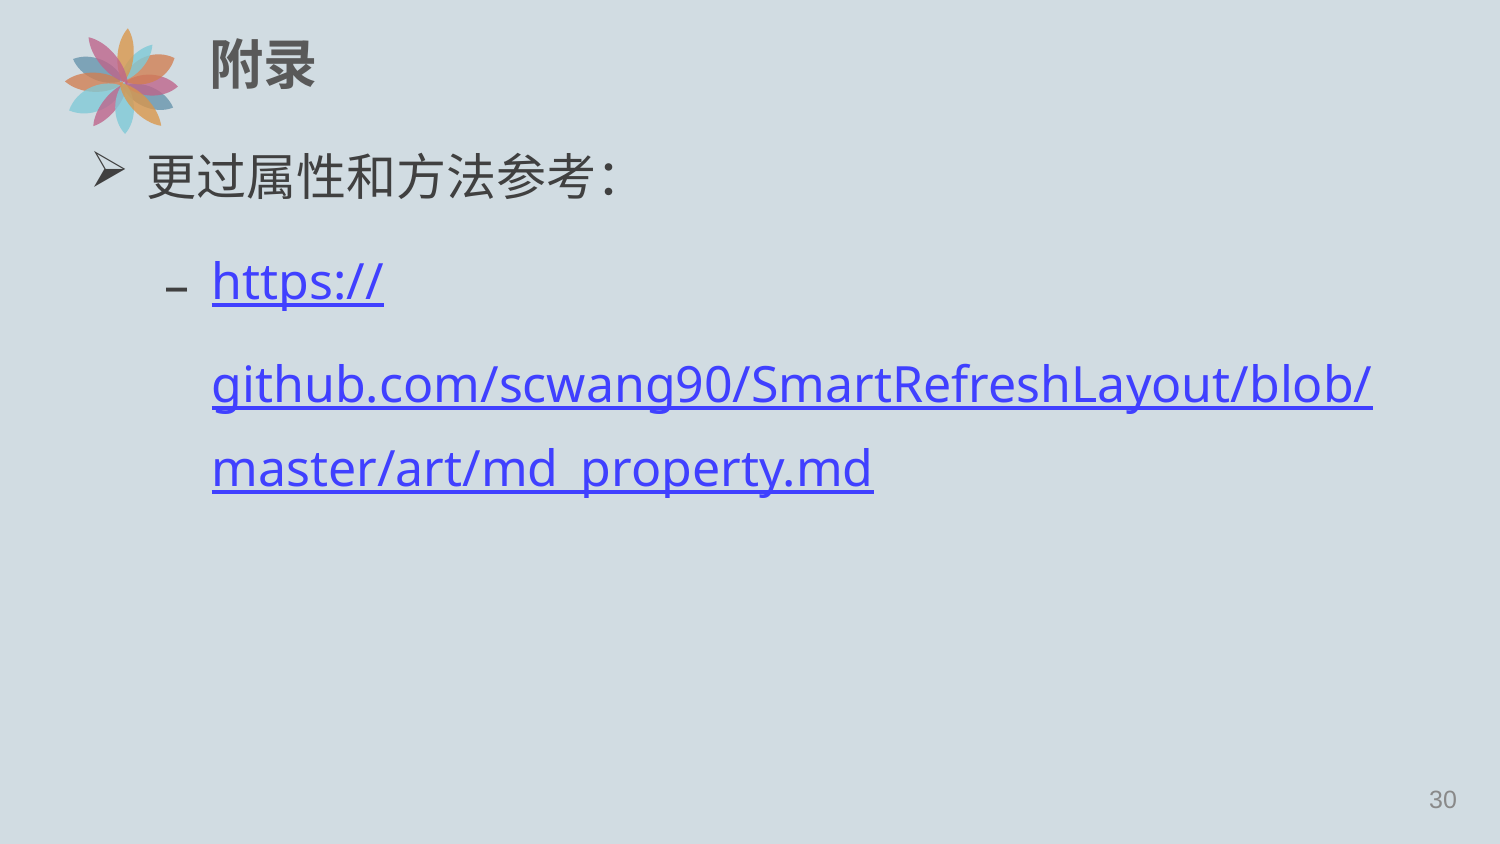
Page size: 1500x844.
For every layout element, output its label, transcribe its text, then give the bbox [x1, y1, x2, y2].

title 附录 [194, 23, 1195, 122]
list 更过属性和方法参考： https://github.com/scwang90/SmartRefreshLayout/blob/master/art/md_property.md [75, 138, 1425, 753]
slide_number 29 [1364, 776, 1473, 822]
